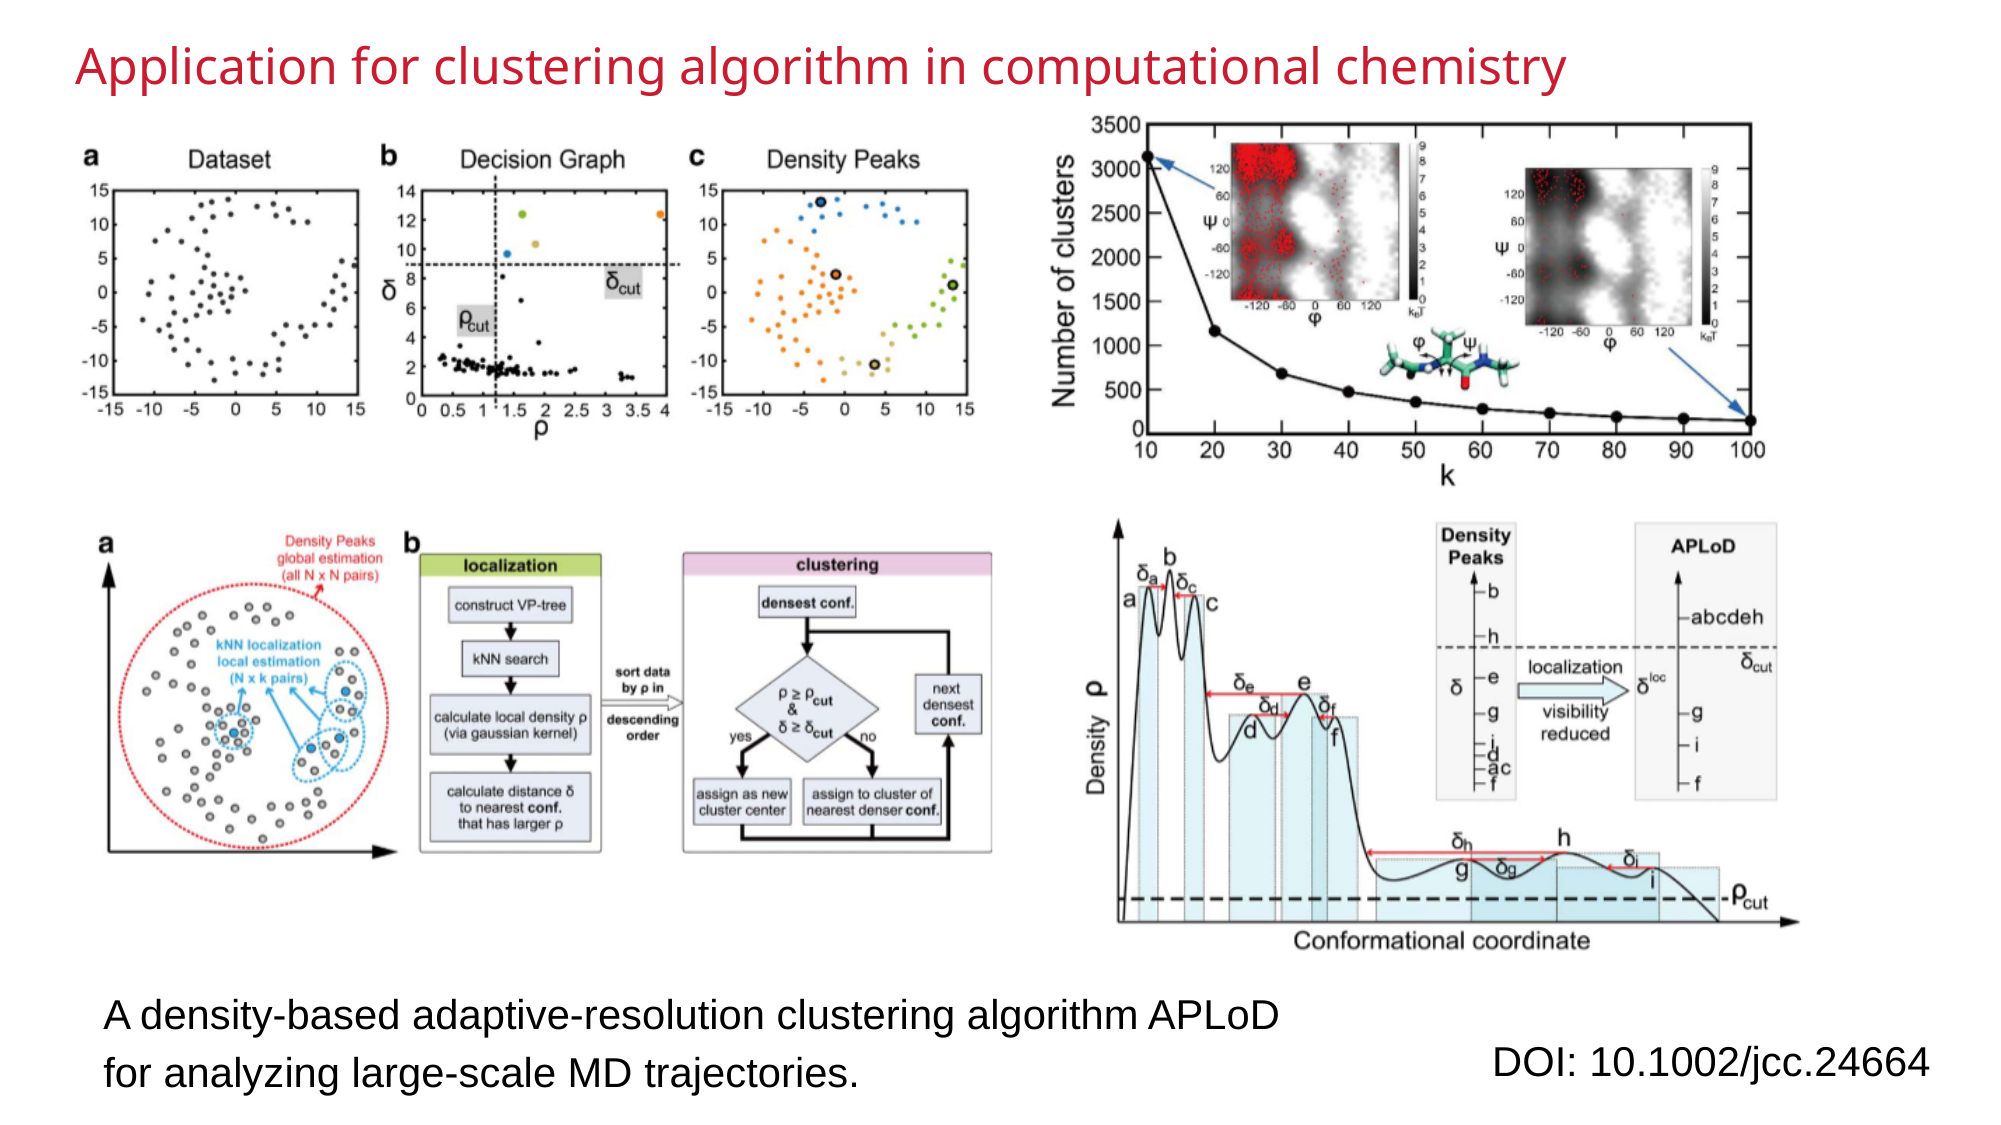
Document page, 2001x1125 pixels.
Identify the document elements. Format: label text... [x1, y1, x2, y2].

text_box Application for clustering algorithm in computational chemistry [60, 26, 1698, 102]
picture [18, 97, 1895, 963]
picture [41, 512, 1061, 869]
text_box DOI: 10.1002/jcc.24664 [1477, 1027, 2000, 1093]
text_box A density-based adaptive-resolution clustering algorithm APLoD for analyzing large-scale MD trajectories. [88, 971, 1335, 1104]
